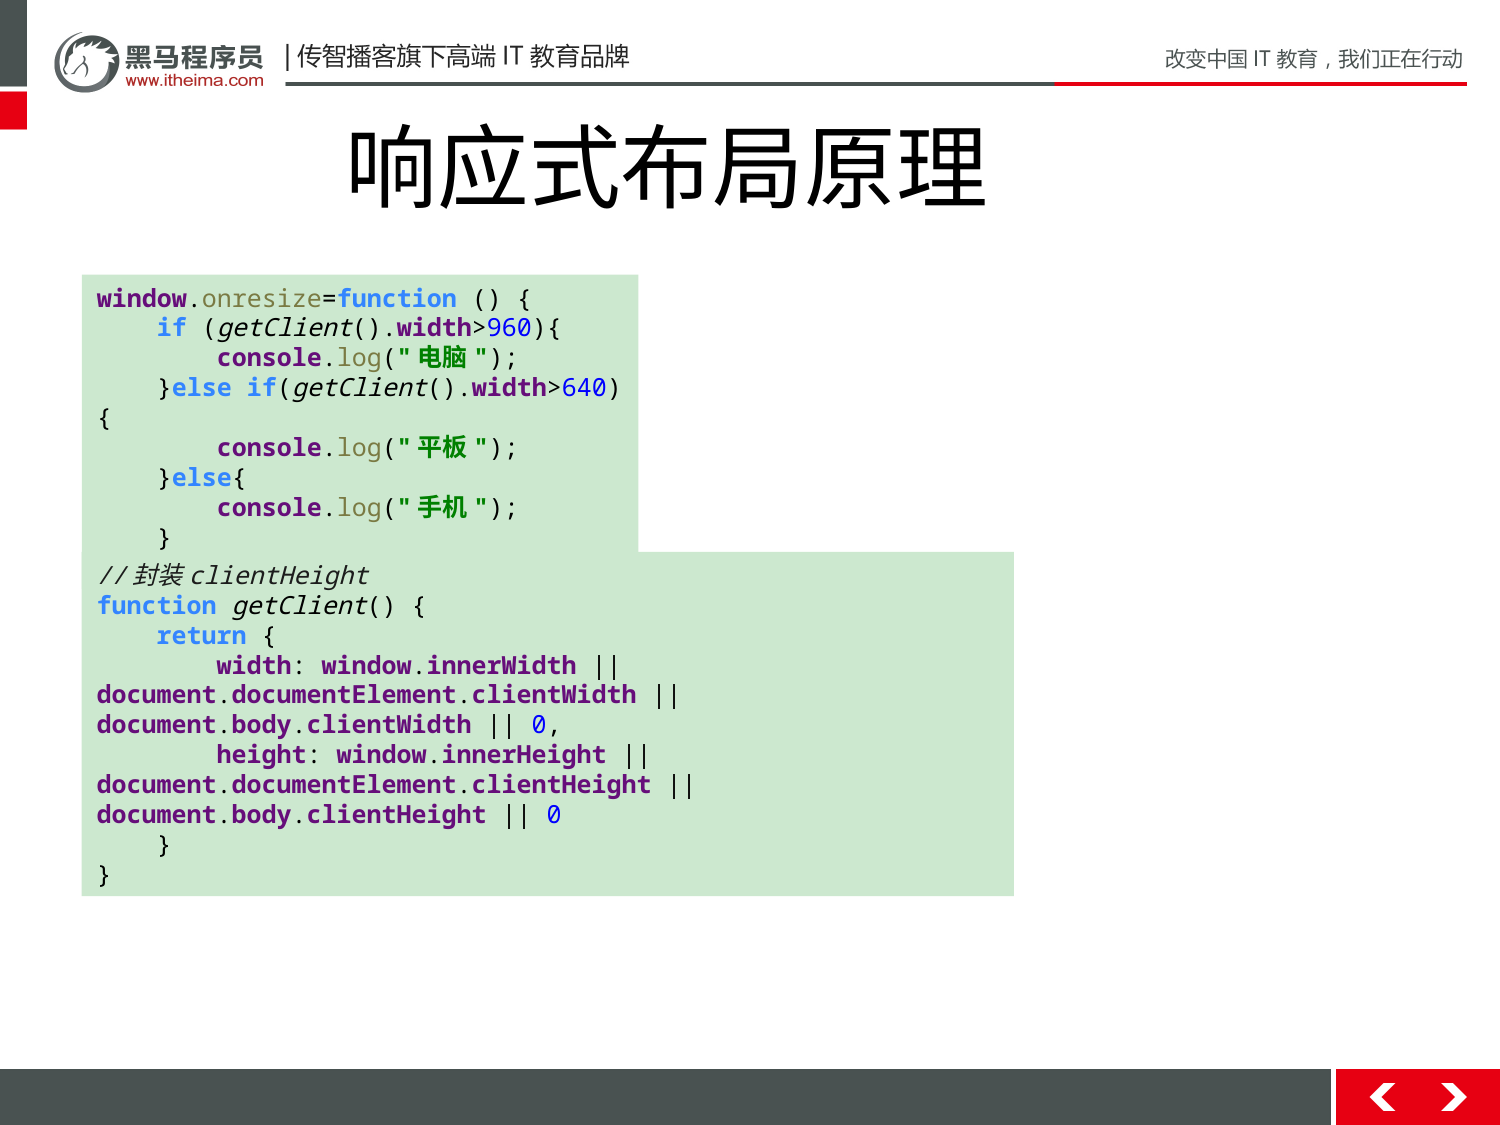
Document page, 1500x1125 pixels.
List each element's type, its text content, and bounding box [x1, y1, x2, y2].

text_box //封装clientHeight function getClient() { return { width: window.innerWidth || document.documentElement.clientWidth || document.body.clientWidth || 0, height: window.innerHeight || document.documentElement.clientHeight || document.body.clientHeight || 0 } } [81, 551, 1014, 897]
title 响应式布局原理 [0, 102, 1334, 238]
text_box window.onresize=function () { if (getClient().width>960){ console.log("电脑"); }else if(getClient().width>640){ console.log("平板"); }else{ console.log("手机"); } }; [81, 274, 639, 551]
picture [0, 0, 1500, 1125]
